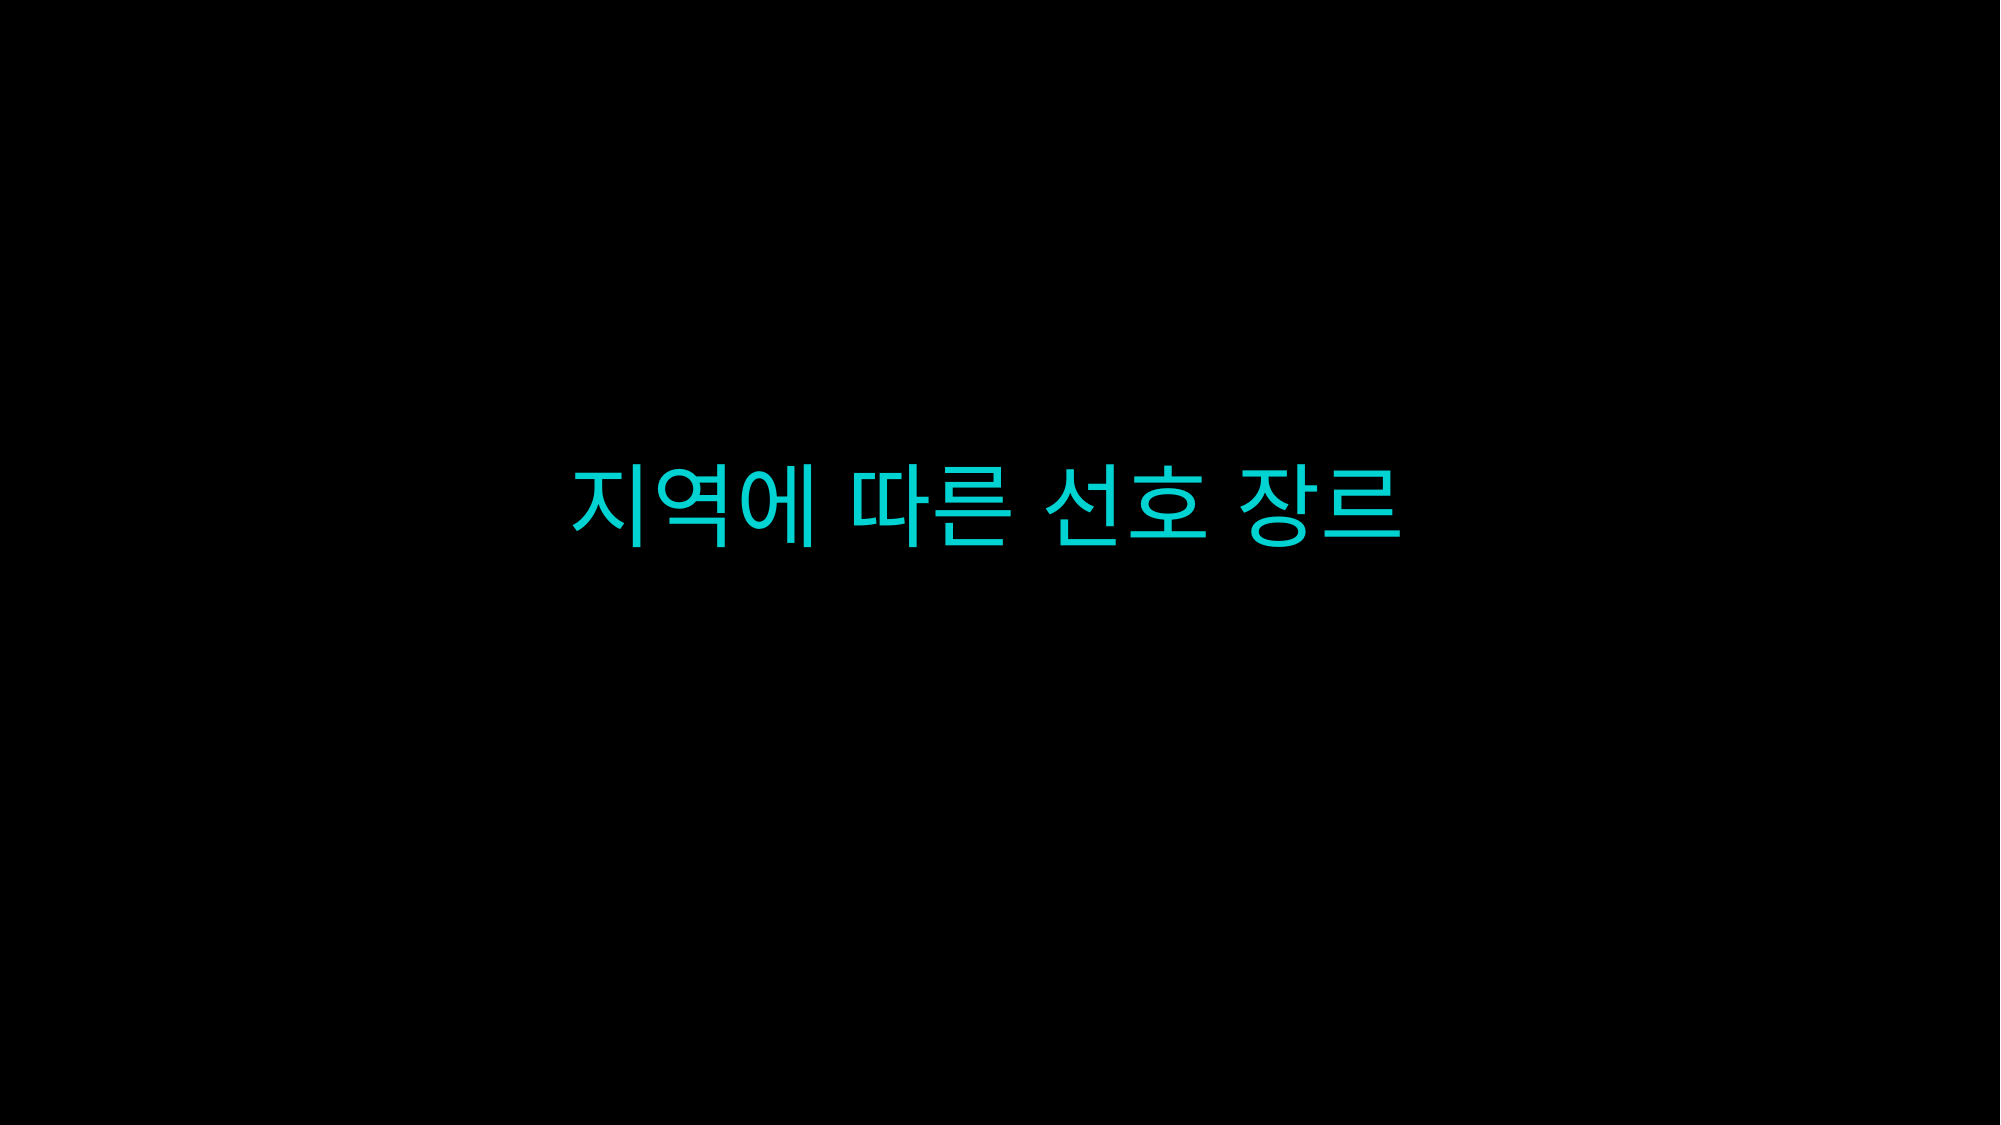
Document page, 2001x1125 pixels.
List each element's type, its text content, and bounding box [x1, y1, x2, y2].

title 지역에 따른 선호 장르 [137, 401, 1863, 620]
